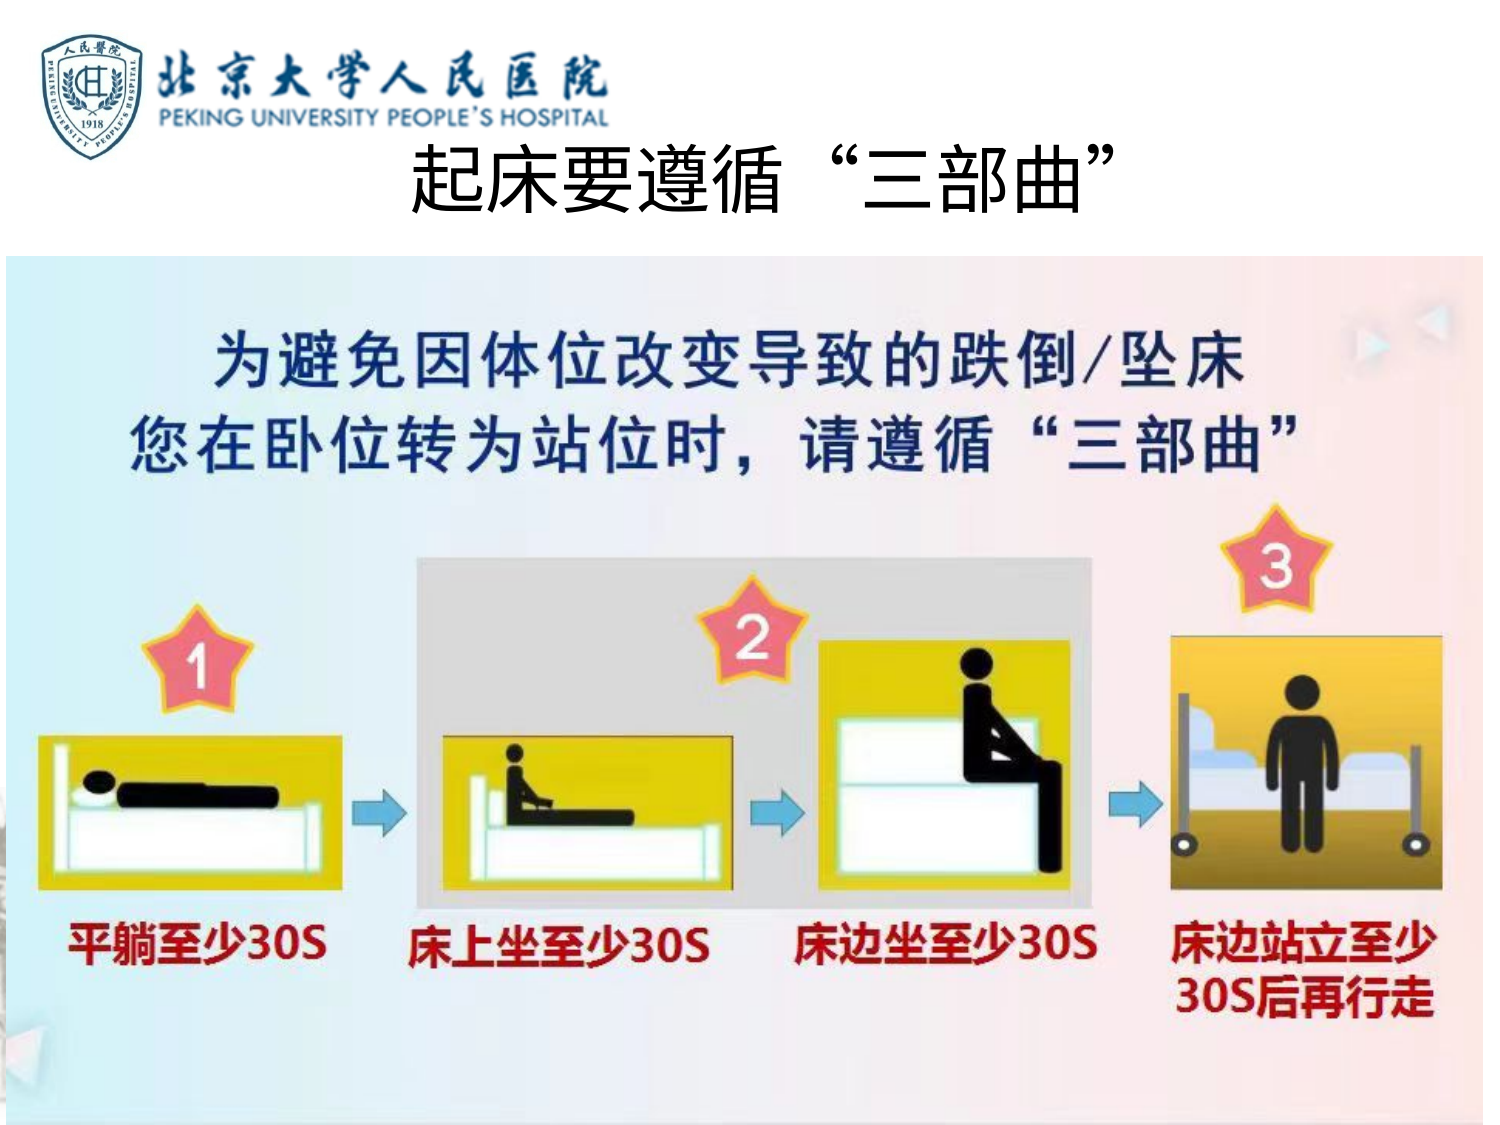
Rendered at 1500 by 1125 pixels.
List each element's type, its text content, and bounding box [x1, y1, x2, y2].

picture [29, 30, 642, 169]
title 起床要遵循“三部曲” [171, 125, 1400, 254]
picture [0, 255, 1483, 1125]
